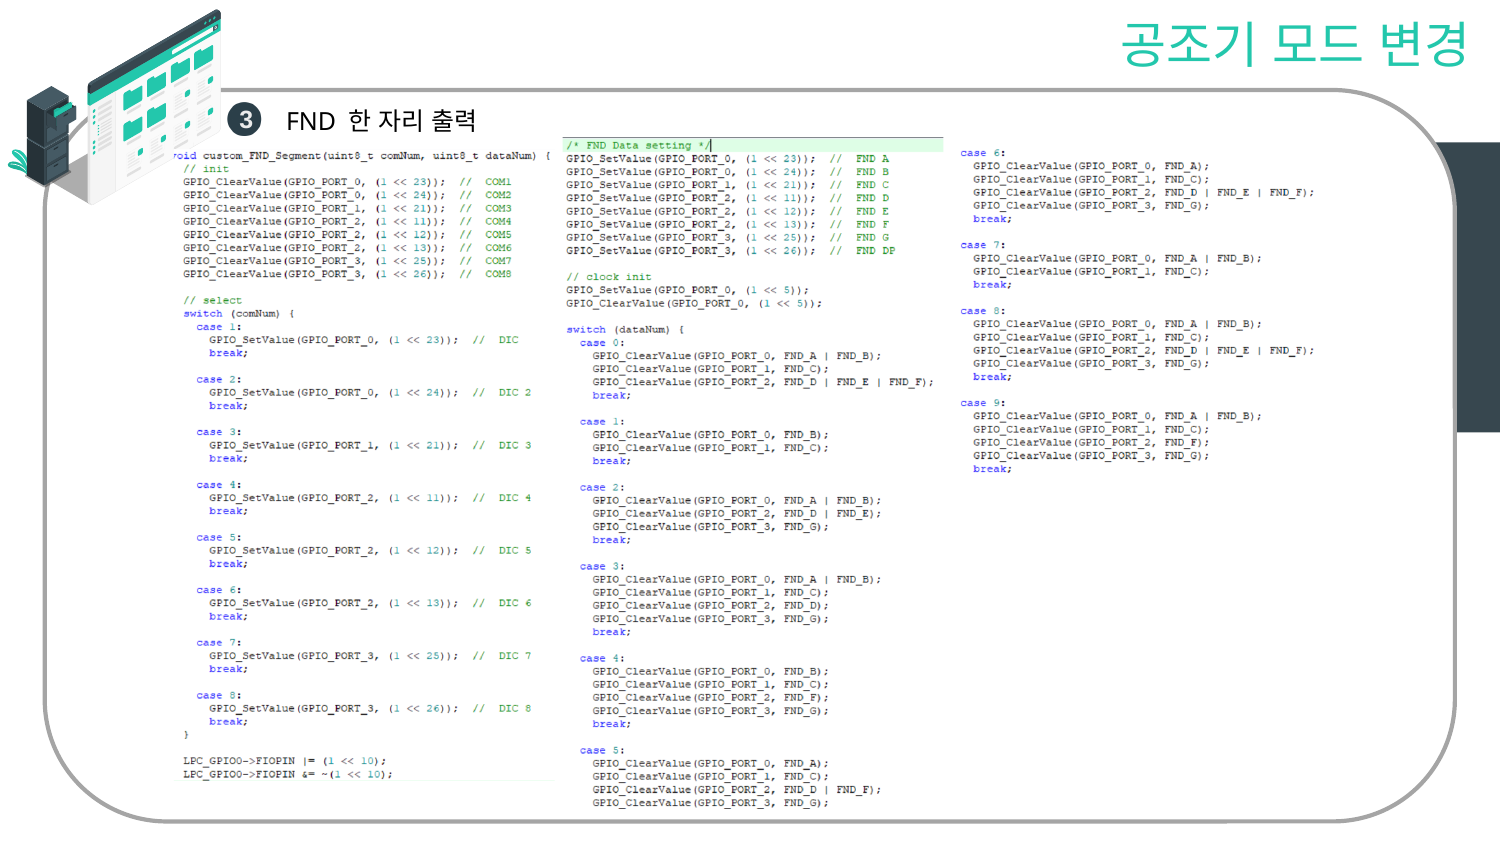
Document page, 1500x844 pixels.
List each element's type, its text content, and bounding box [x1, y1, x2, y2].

text_box 공조기 모드 변경 [759, 0, 1500, 89]
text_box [6, 9, 221, 206]
text_box [42, 87, 1457, 824]
text_box FND 한 자리 출력 [271, 98, 660, 135]
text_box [226, 102, 263, 135]
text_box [173, 136, 1335, 809]
